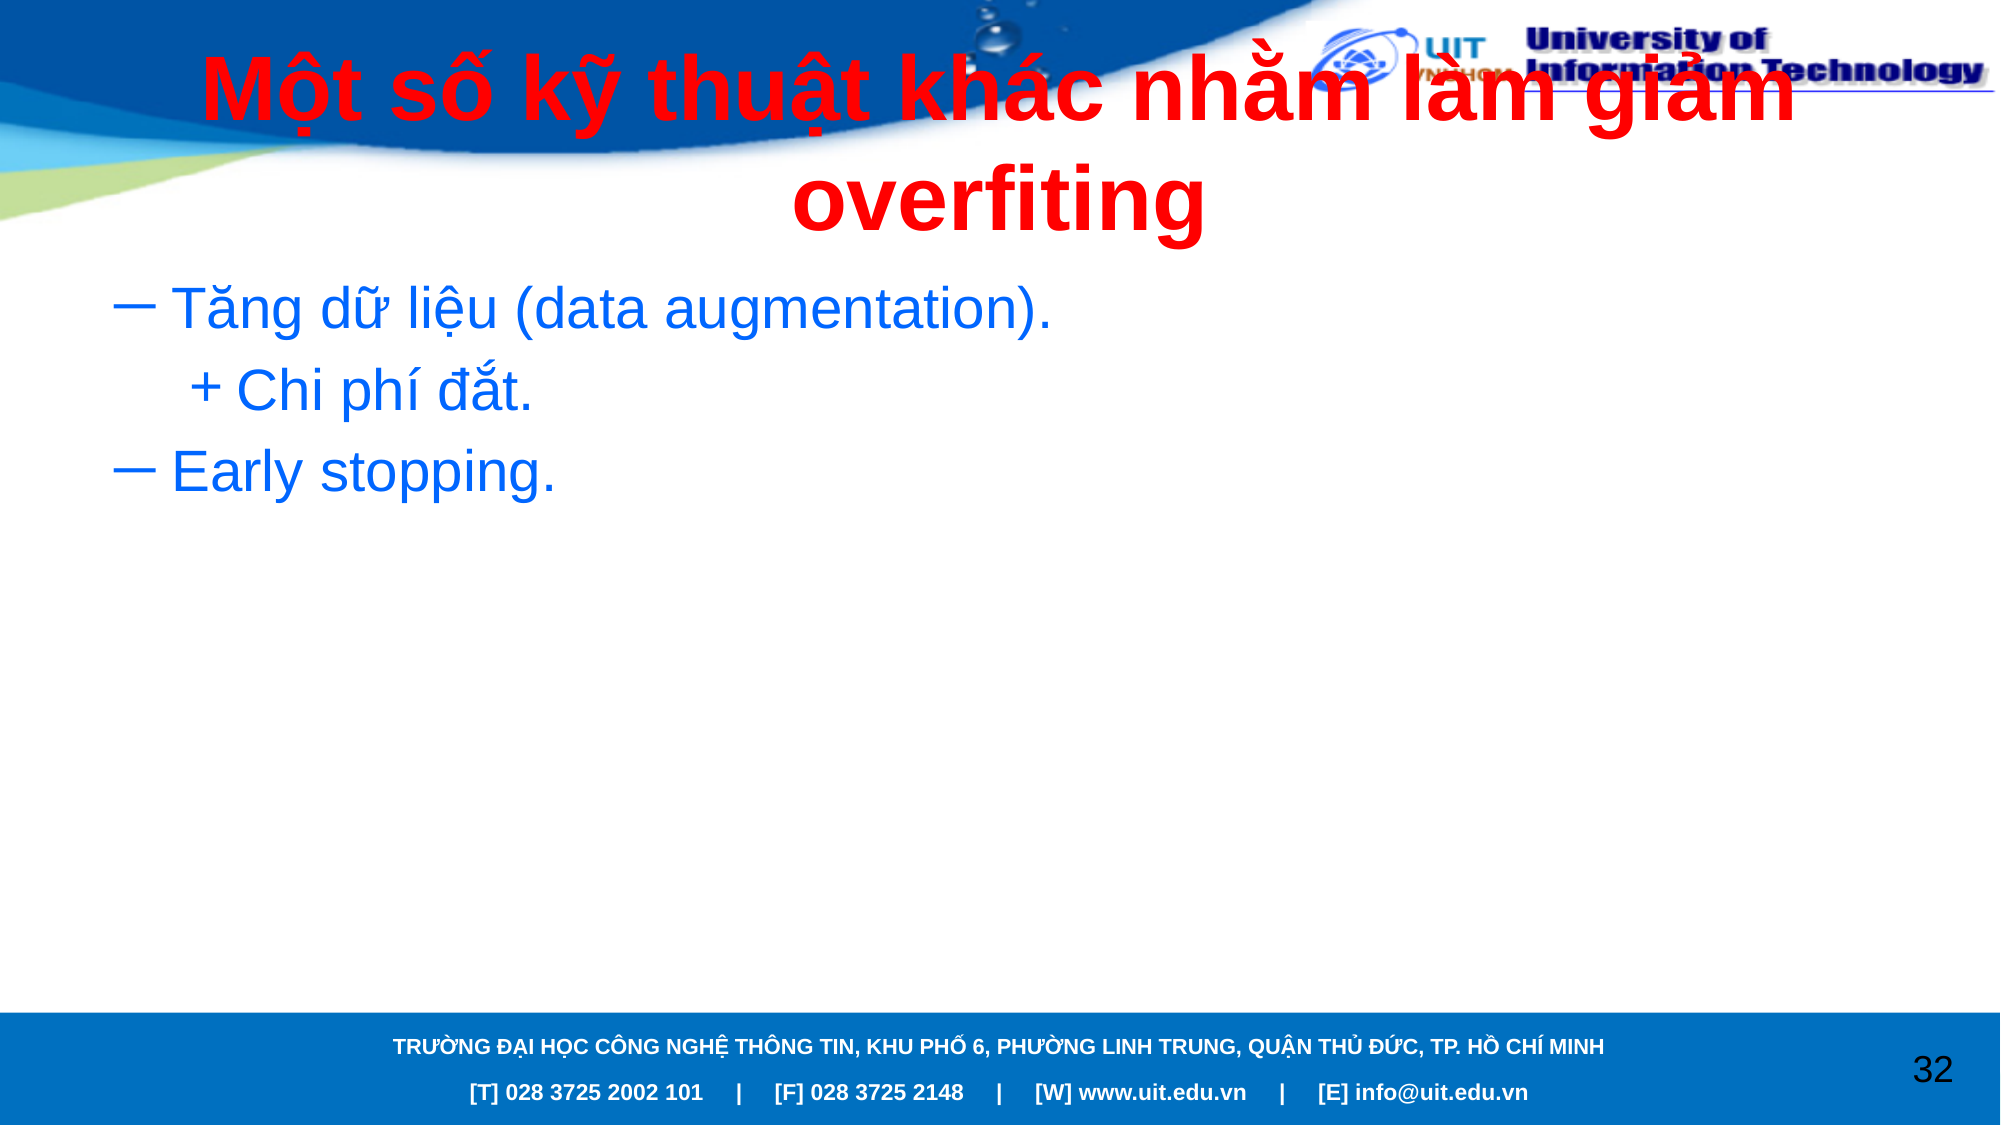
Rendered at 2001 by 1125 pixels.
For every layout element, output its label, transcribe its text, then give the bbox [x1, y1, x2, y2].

list Tăng dữ liệu (data augmentation). Chi phí đắt. Early stopping. [99, 262, 1900, 1005]
picture [0, 0, 2001, 1125]
title Một số kỹ thuật khác nhằm làm giảm overfiting [99, 45, 1900, 233]
